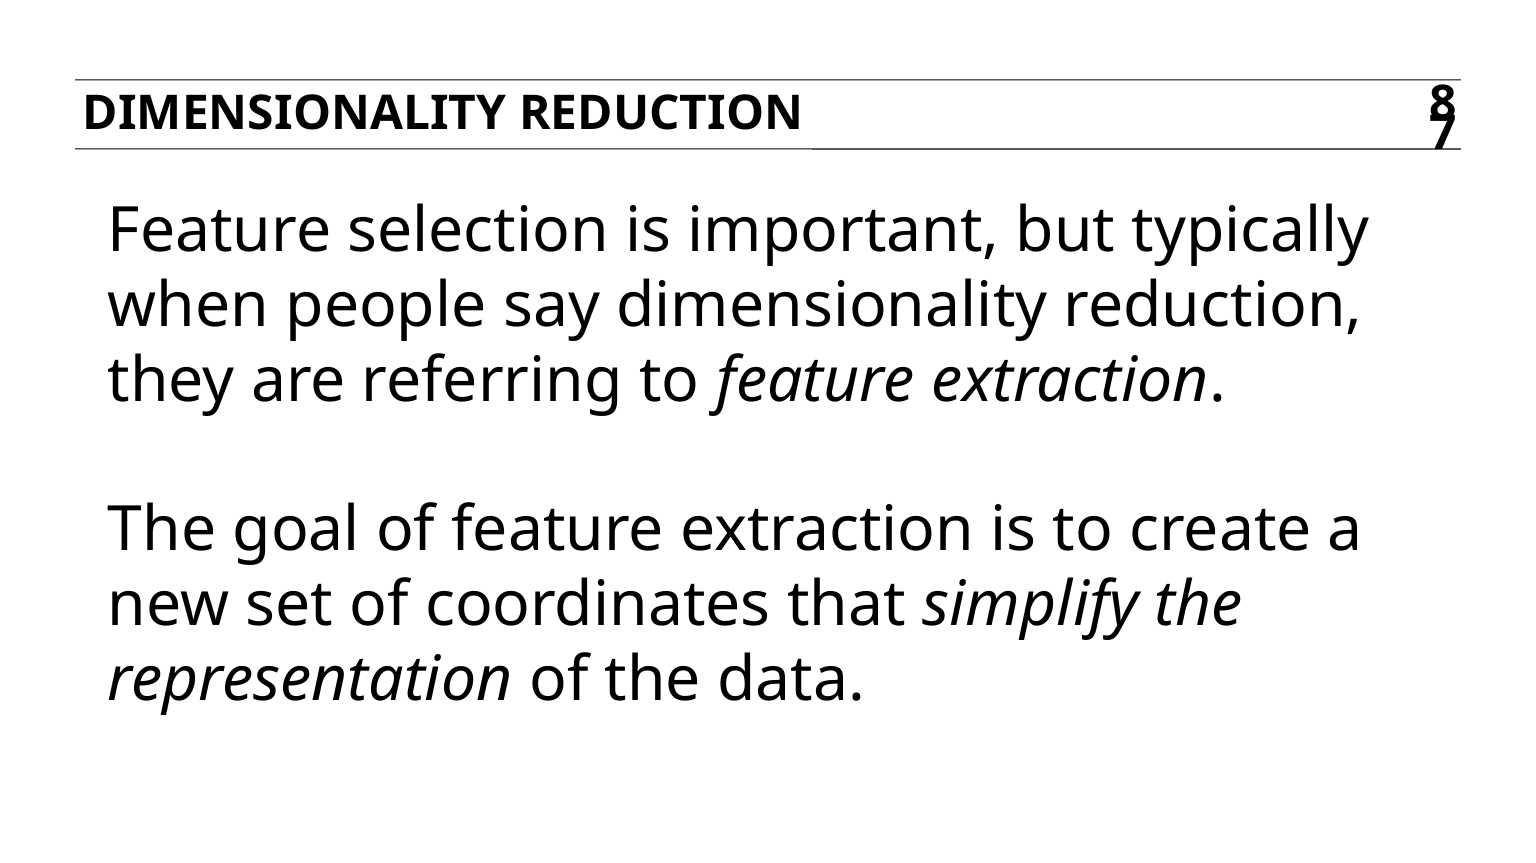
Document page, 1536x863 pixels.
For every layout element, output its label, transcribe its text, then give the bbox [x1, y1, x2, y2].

list Dimensionality reduction [67, 81, 1118, 132]
text_box Feature selection is important, but typically when people say dimensionality reduction, they are referring to feature extraction. The goal of feature extraction is to create a new set of coordinates that simplify the representation of the data. [92, 181, 1468, 721]
slide_number 87 [1419, 86, 1461, 138]
